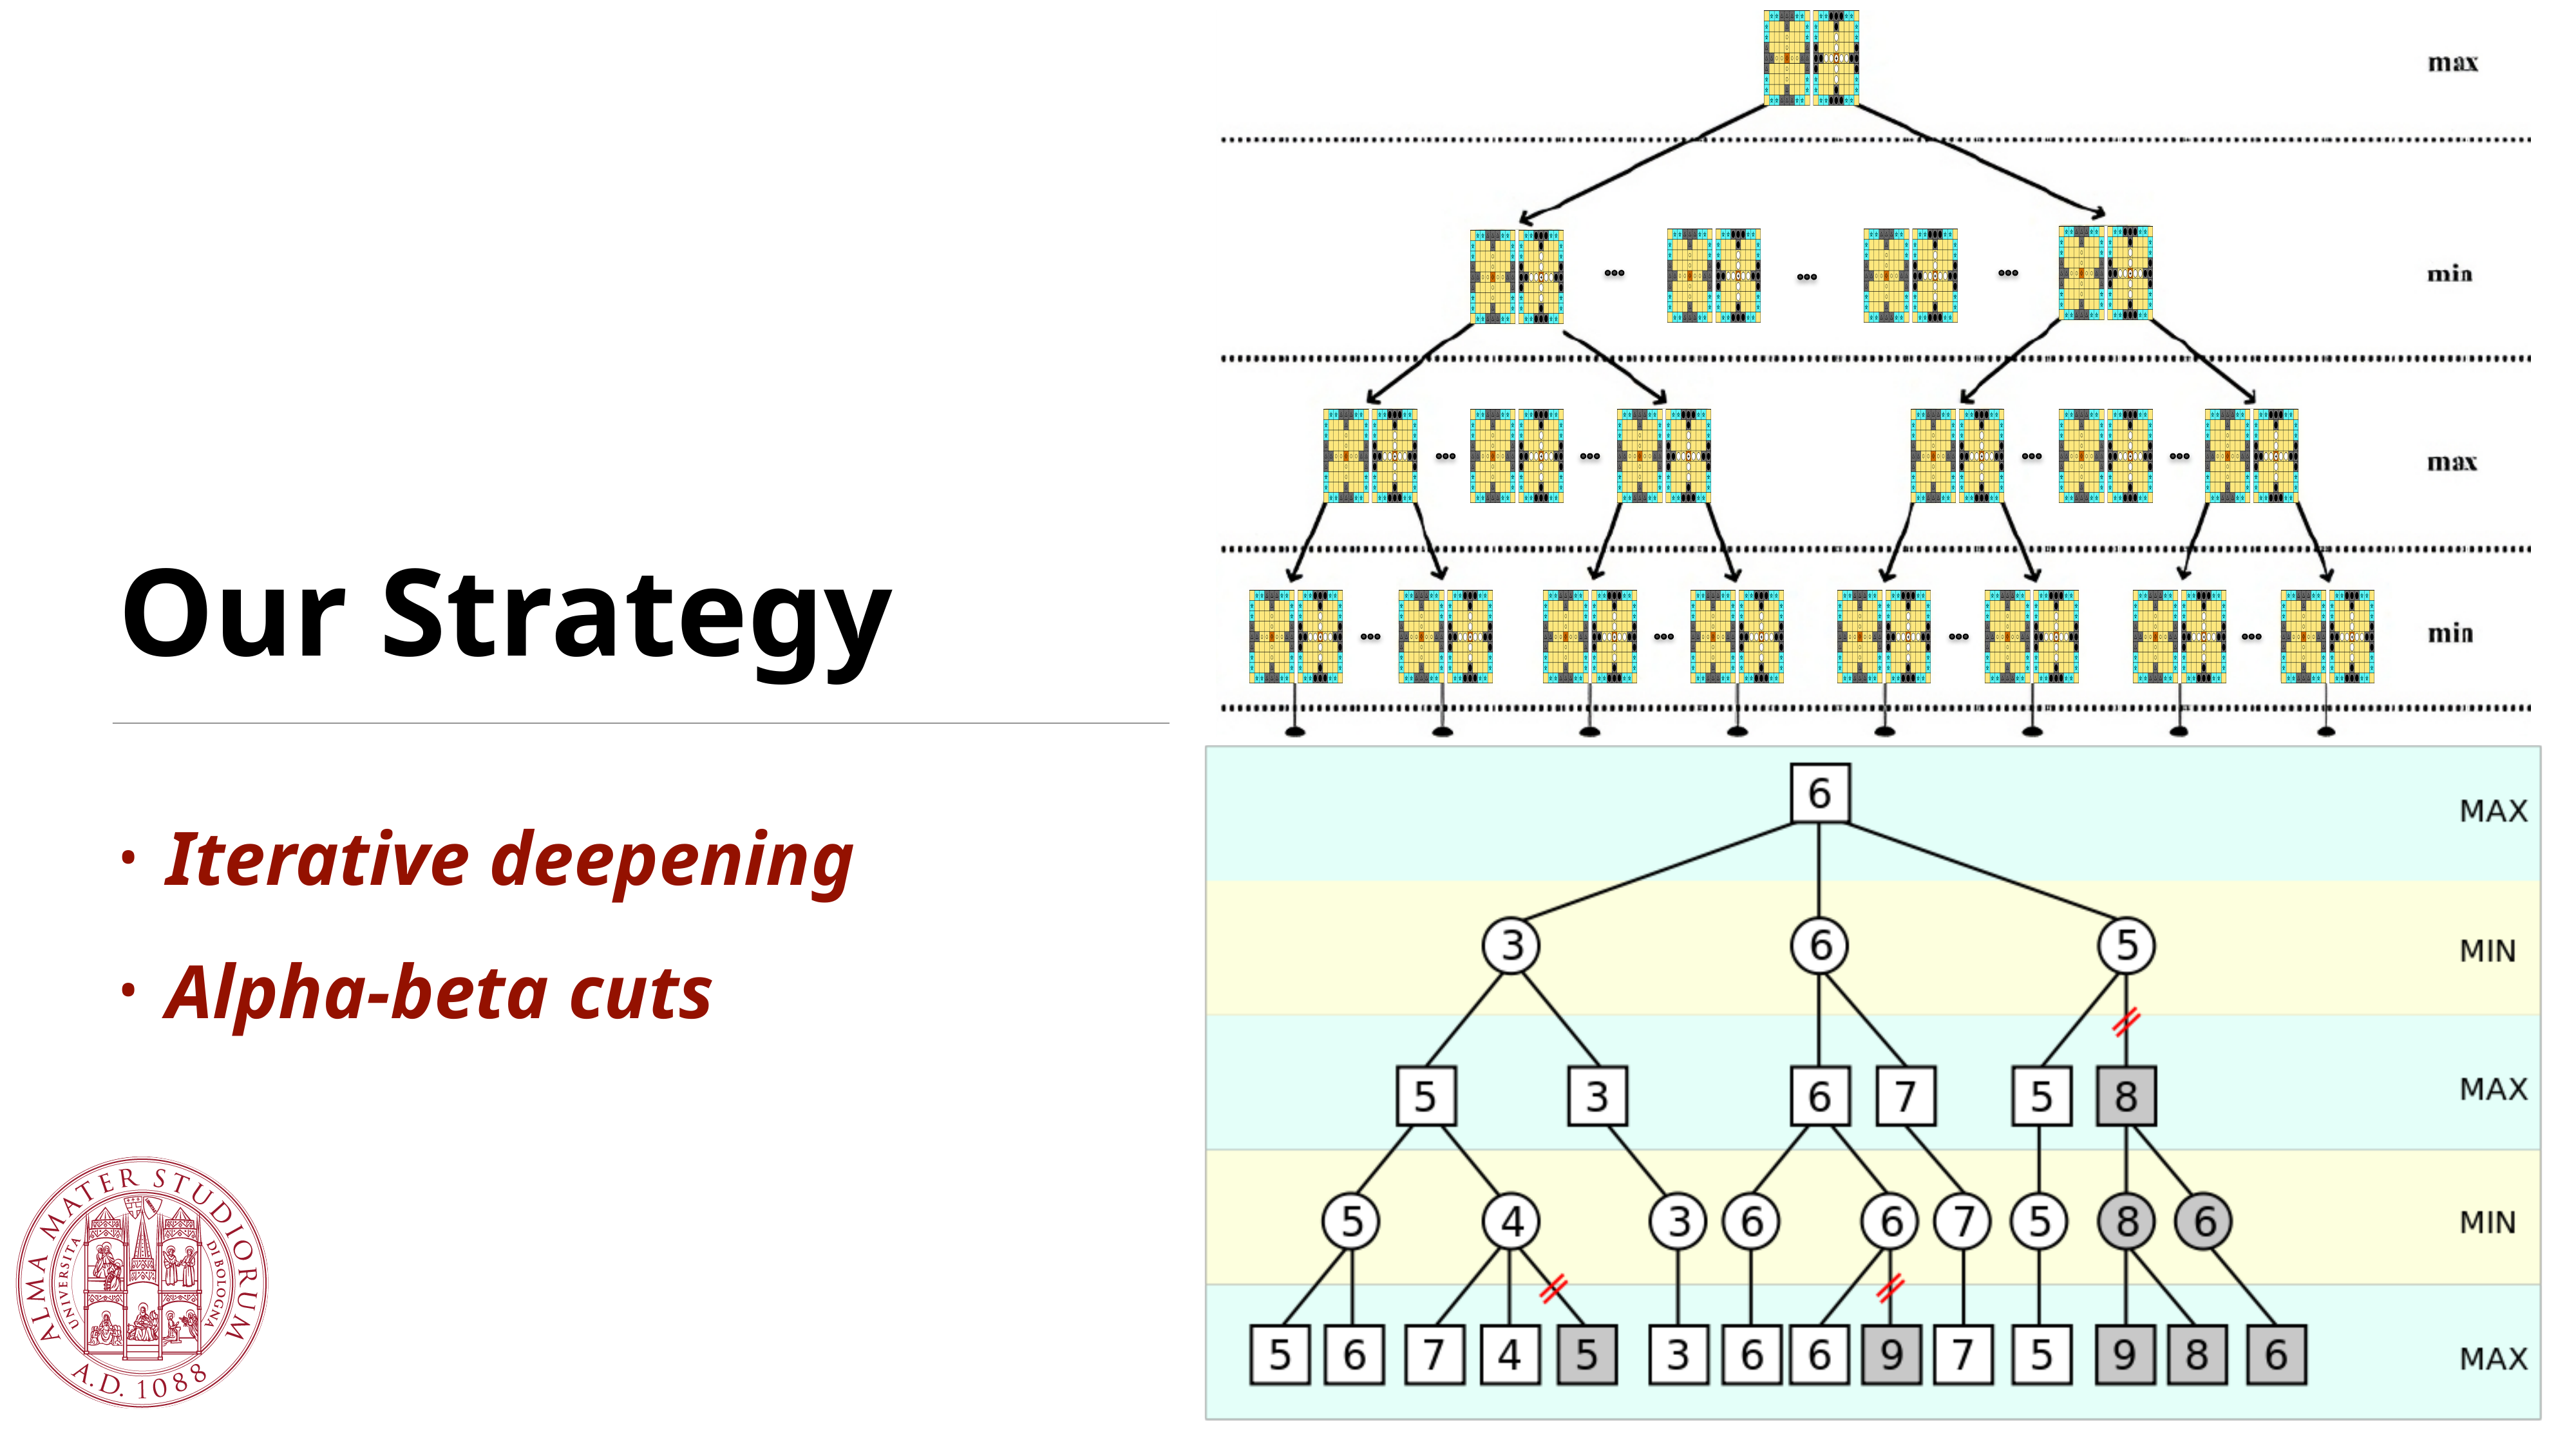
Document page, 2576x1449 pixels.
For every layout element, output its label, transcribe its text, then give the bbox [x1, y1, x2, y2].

picture [15, 1156, 269, 1409]
title Our Strategy [112, 213, 1171, 687]
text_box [1999, 270, 2018, 276]
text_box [1605, 270, 1624, 276]
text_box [2242, 634, 2261, 639]
list Iterative deepening Alpha-beta cuts [112, 761, 1171, 1235]
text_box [2170, 453, 2190, 459]
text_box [1949, 634, 1969, 639]
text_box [2022, 453, 2041, 459]
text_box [1797, 274, 1817, 279]
picture [1199, 741, 2548, 1426]
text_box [1580, 453, 1600, 459]
picture [1215, 10, 2531, 737]
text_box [1654, 634, 1674, 639]
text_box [1436, 453, 1455, 459]
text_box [1361, 634, 1380, 639]
